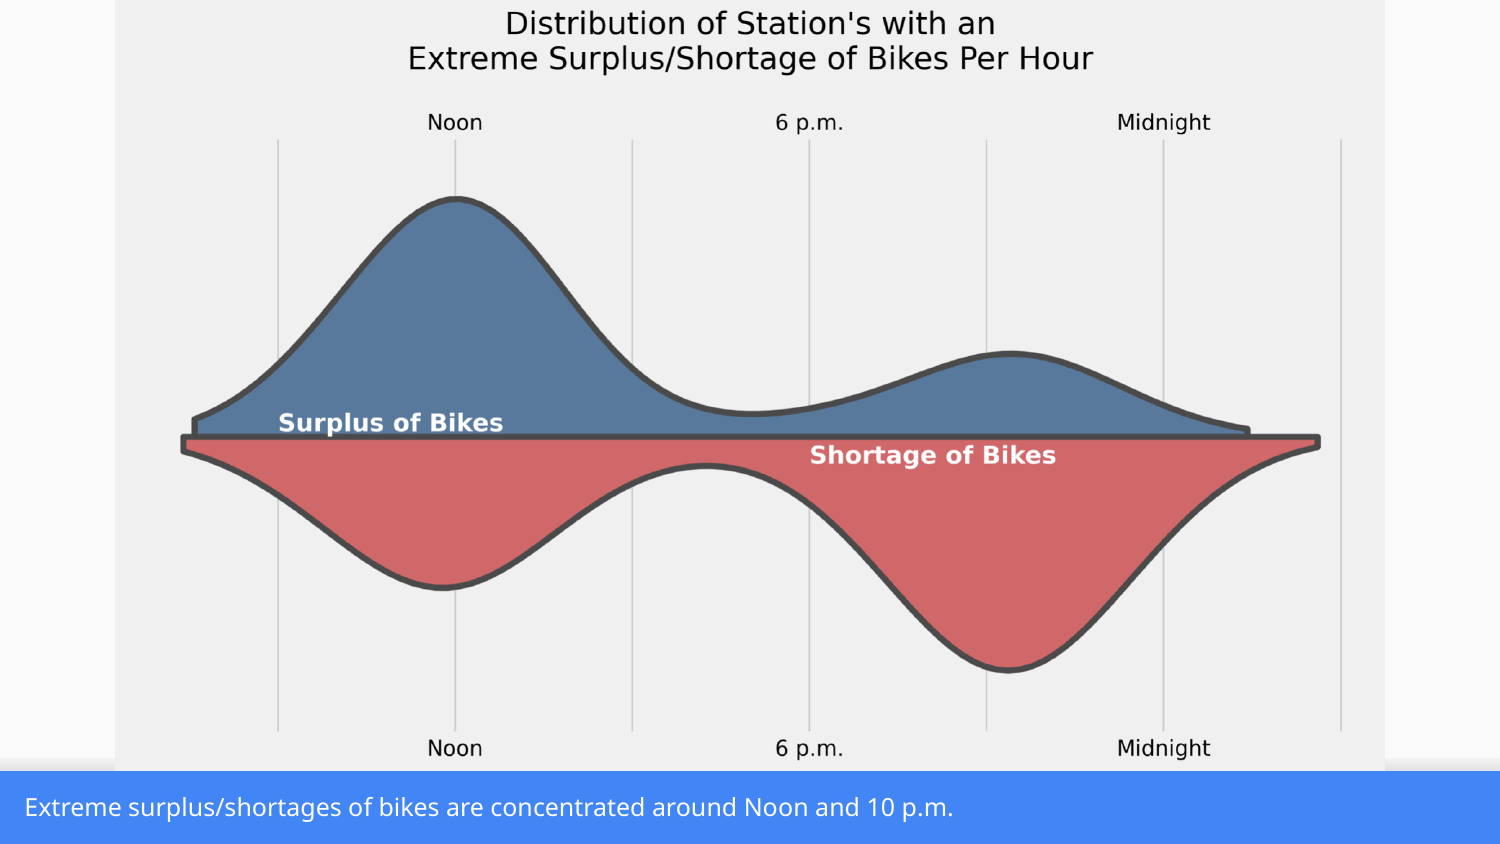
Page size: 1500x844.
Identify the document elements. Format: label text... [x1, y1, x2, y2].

picture [115, 0, 1385, 771]
list Extreme surplus/shortages of bikes are concentrated around Noon and 10 p.m. [9, 770, 1385, 844]
